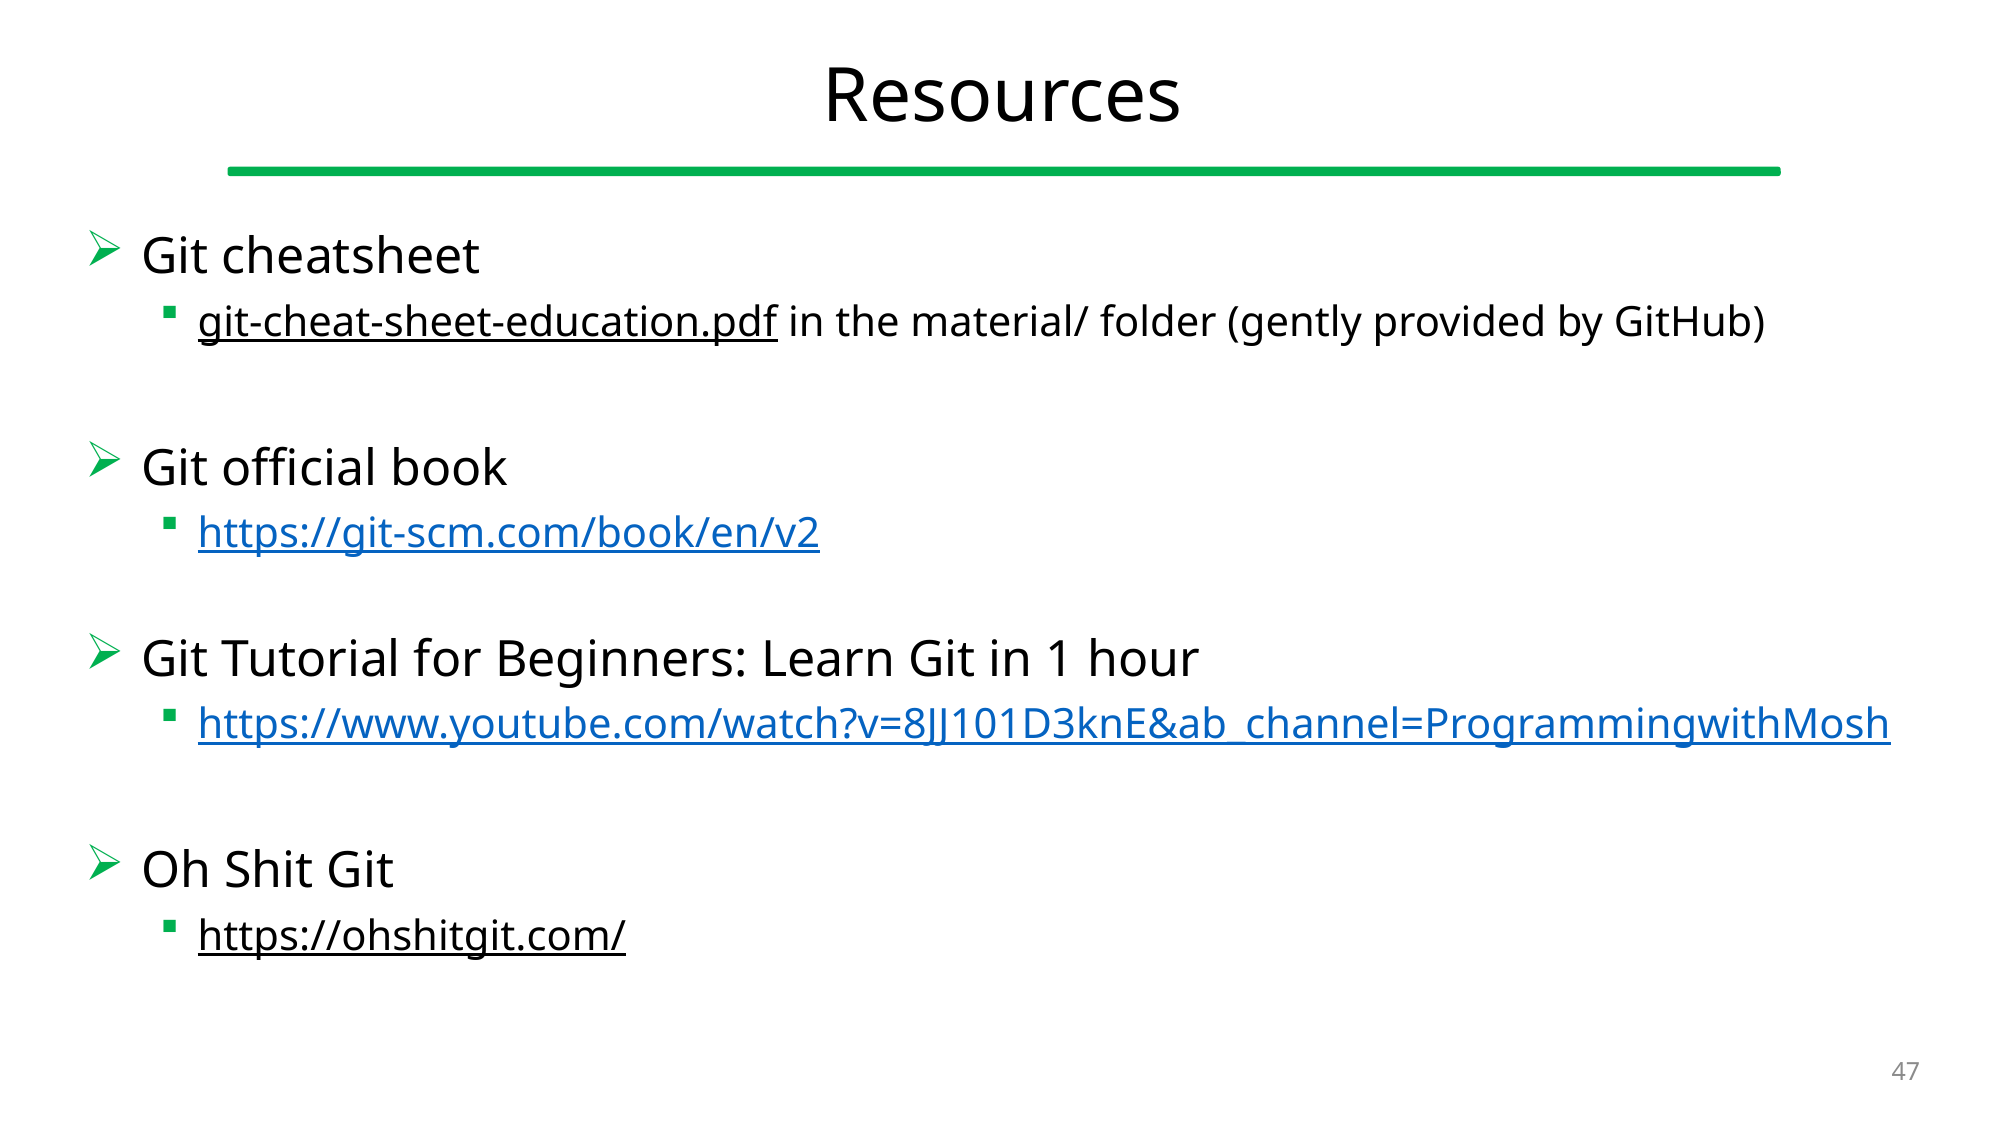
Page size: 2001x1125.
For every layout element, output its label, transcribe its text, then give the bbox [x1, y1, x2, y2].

slide_number 47 [1412, 1042, 1936, 1103]
list Git cheatsheet git-cheat-sheet-education.pdf in the material/ folder (gently provided by GitHub) Git official book https://git-scm.com/book/en/v2 Git Tutorial for Beginners: Learn Git in 1 hour https://www.youtube.com/watch?v=8JJ101D3knE&ab_channel=ProgrammingwithMosh Oh Shit Git https://ohshitgit.com/ [70, 223, 1936, 1021]
title Resources [70, 26, 1936, 168]
